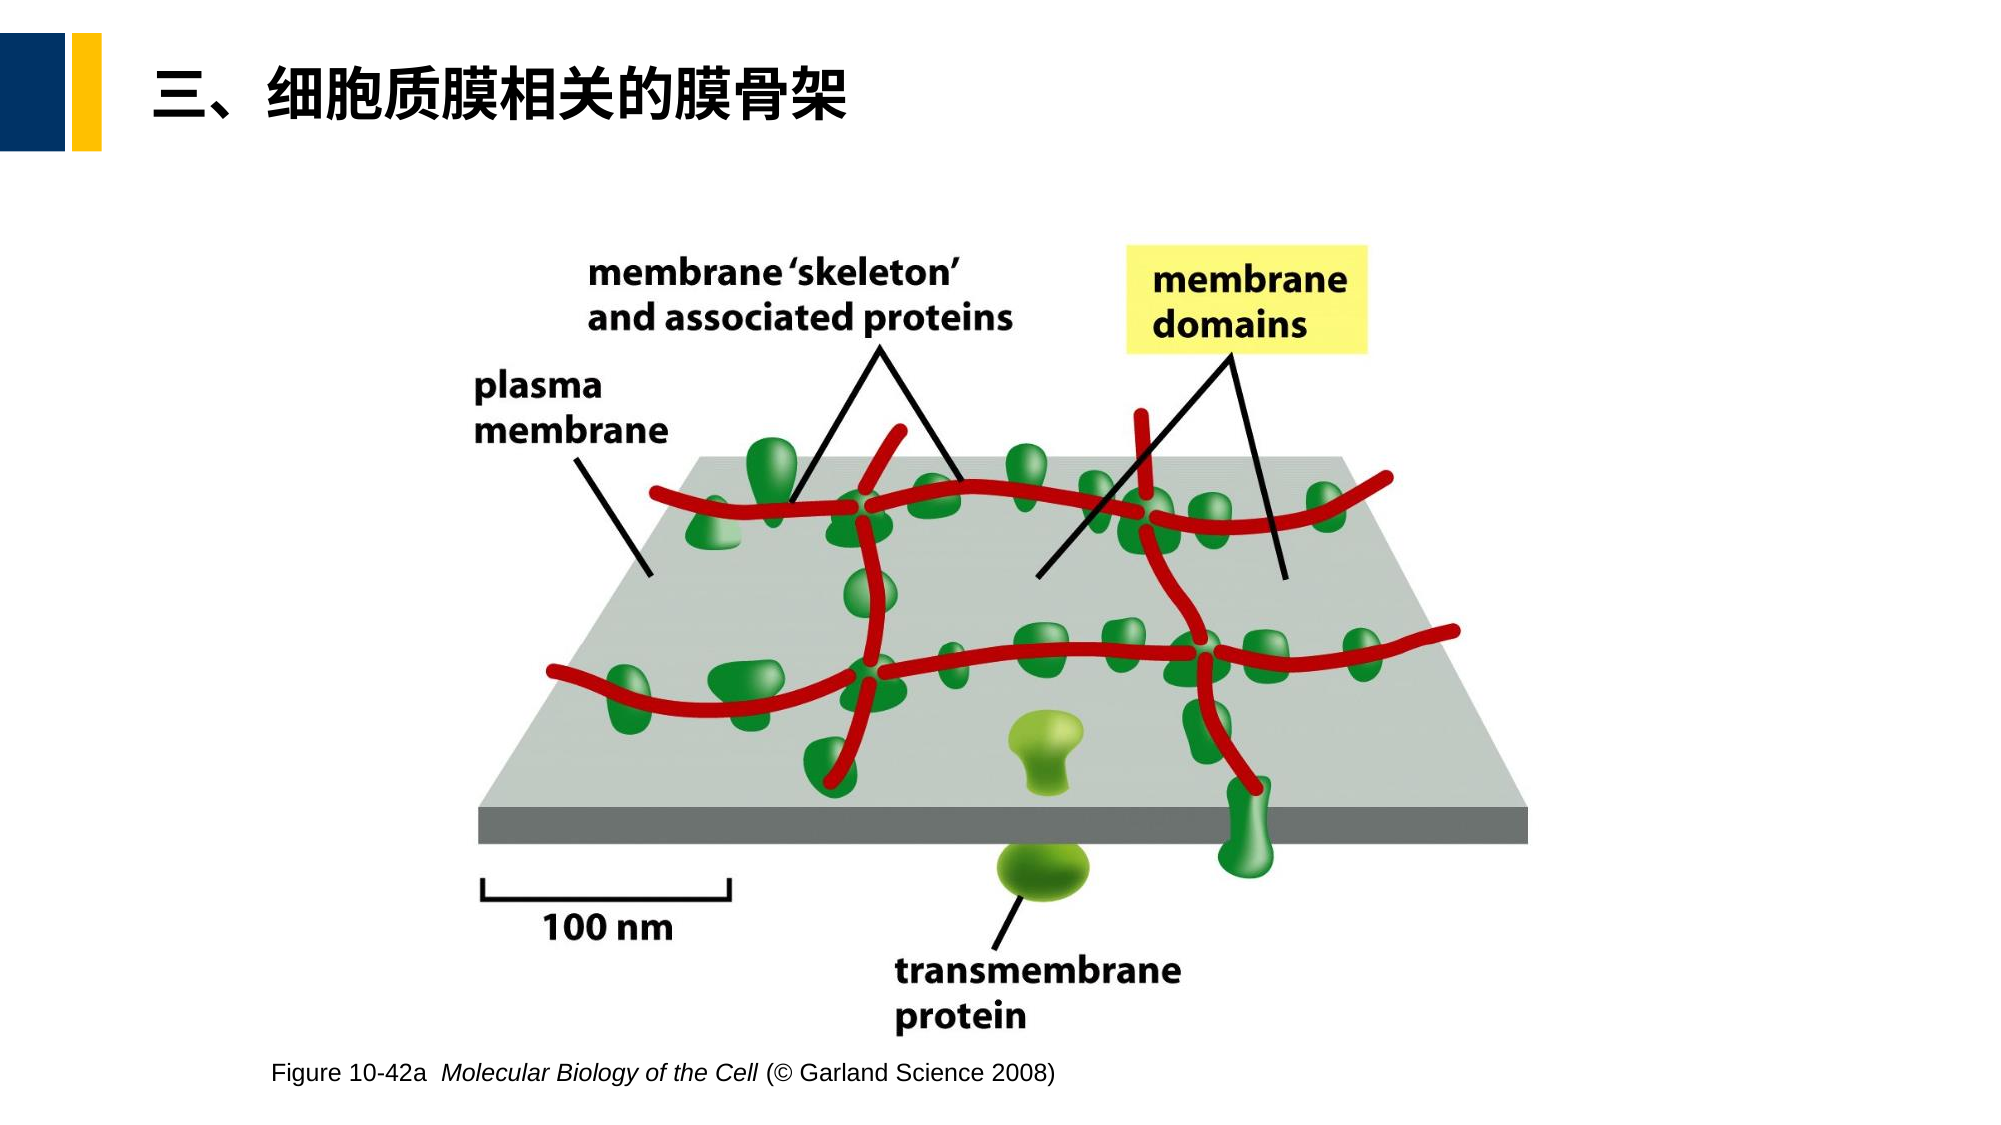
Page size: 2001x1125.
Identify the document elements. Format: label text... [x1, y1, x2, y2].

picture [459, 231, 1541, 1059]
title 三、细胞质膜相关的膜骨架 [135, 33, 1950, 152]
text_box Figure 10-42a Molecular Biology of the Cell (© Garland Science 2008) [256, 1048, 1744, 1094]
